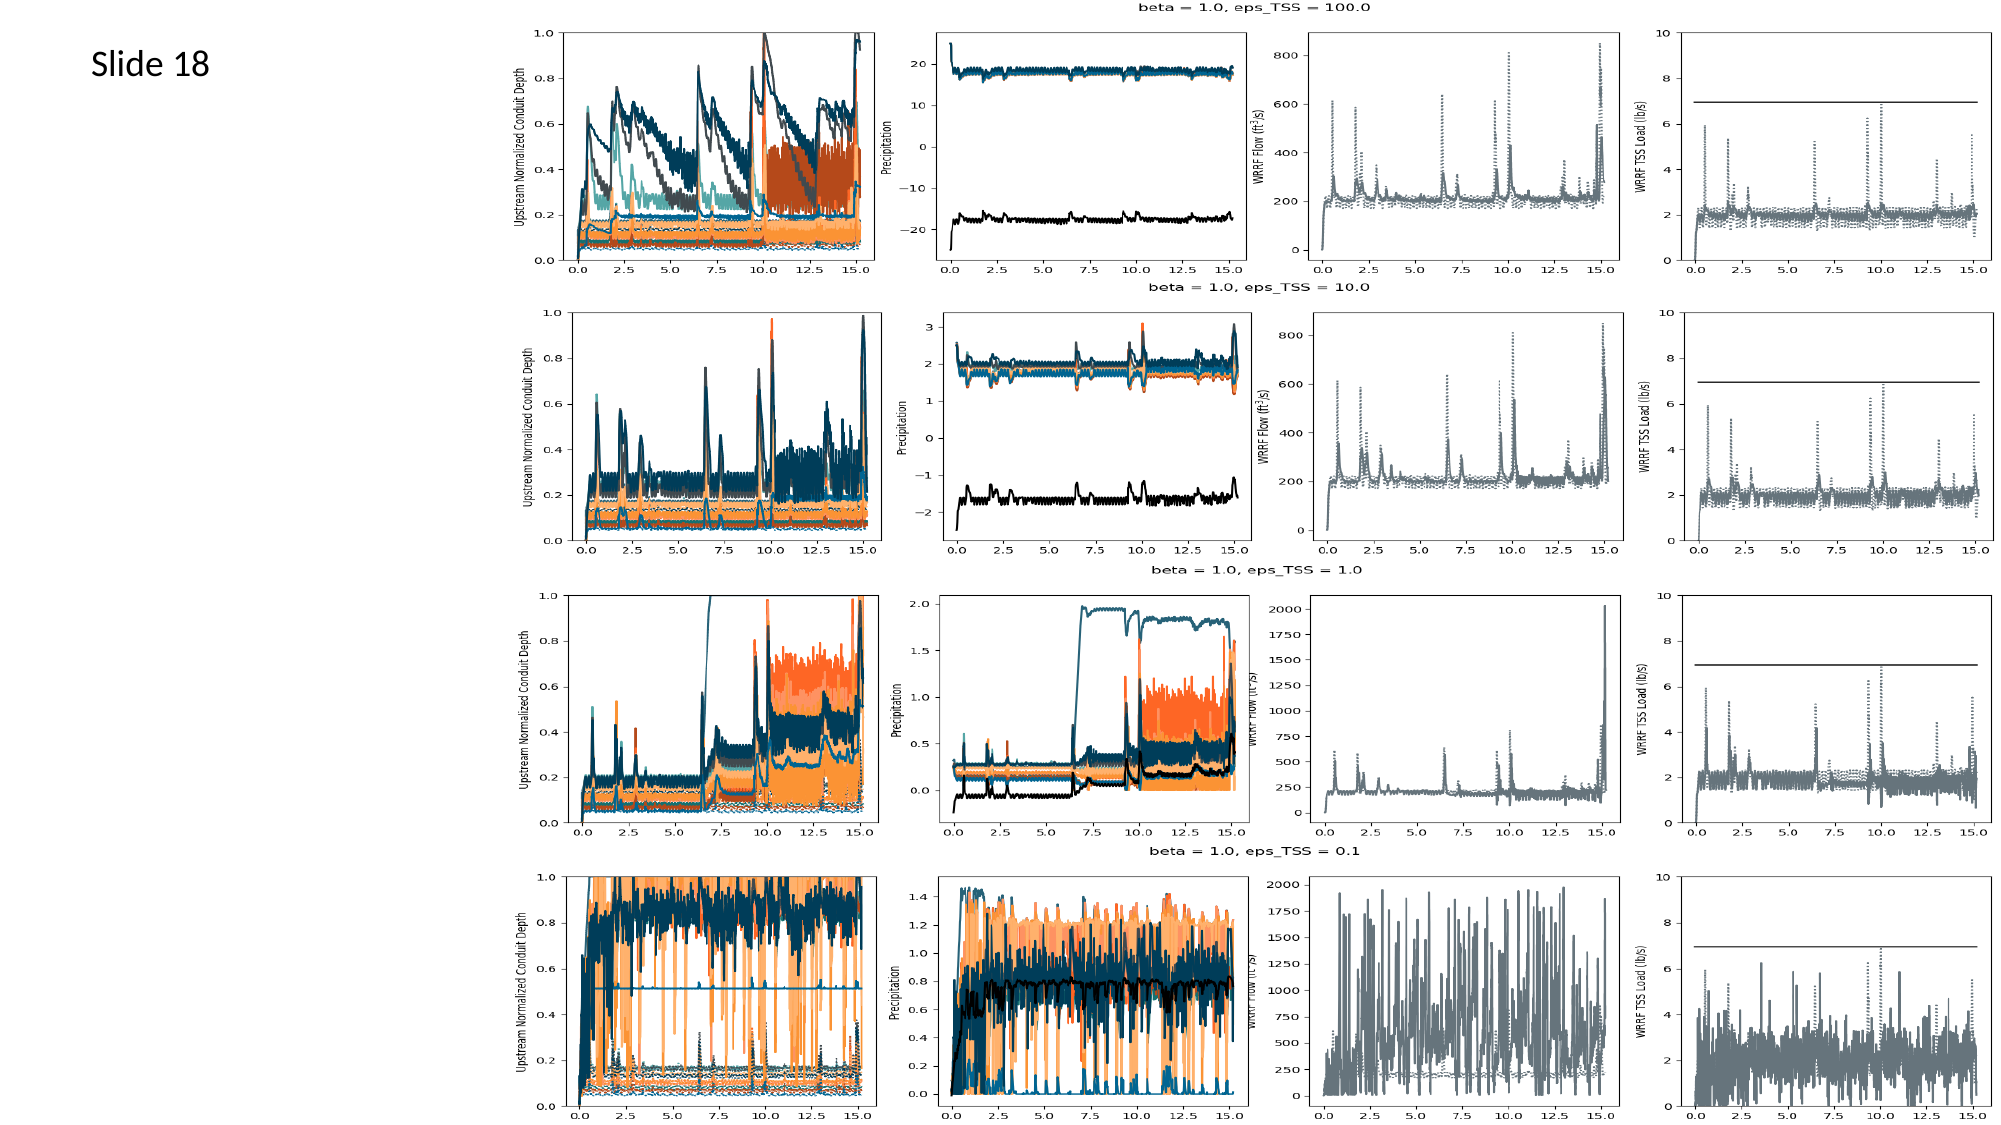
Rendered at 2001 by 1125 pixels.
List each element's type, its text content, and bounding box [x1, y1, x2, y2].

picture [499, 0, 2000, 1125]
text_box Slide 18 [76, 31, 499, 91]
